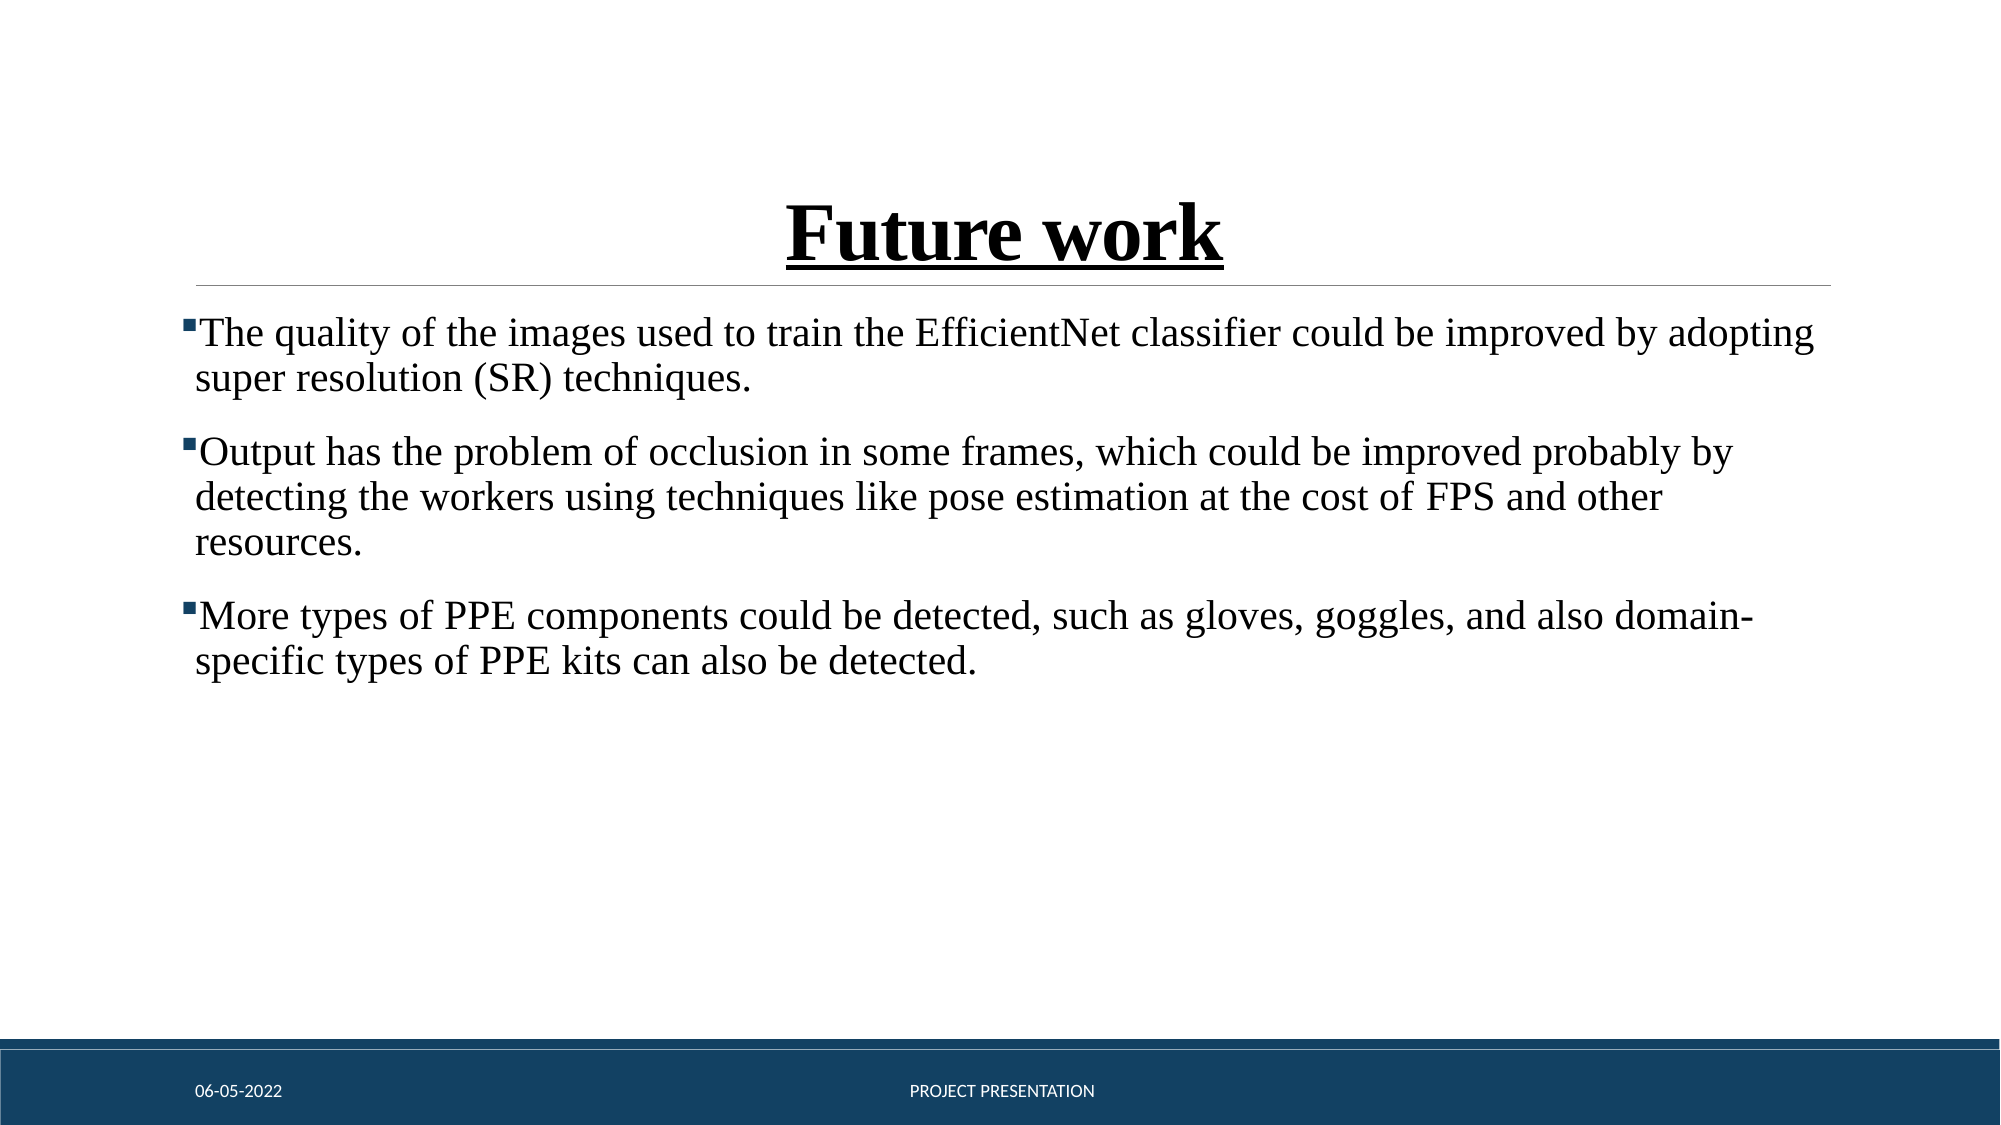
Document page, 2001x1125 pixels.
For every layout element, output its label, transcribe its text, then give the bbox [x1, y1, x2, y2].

footer PROJECT PRESENTATION [604, 1059, 1396, 1120]
title Future work [180, 47, 1830, 285]
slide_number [180, 1059, 586, 1120]
list The quality of the images used to train the EfficientNet classifier could be improved by adopting super resolution (SR) techniques. Output has the problem of occlusion in some frames, which could be improved probably by detecting the workers using techniques like pose estimation at the cost of FPS and other resources. More types of PPE components could be detected, such as gloves, goggles, and also domain-specific types of PPE kits can also be detected. [180, 302, 1830, 963]
